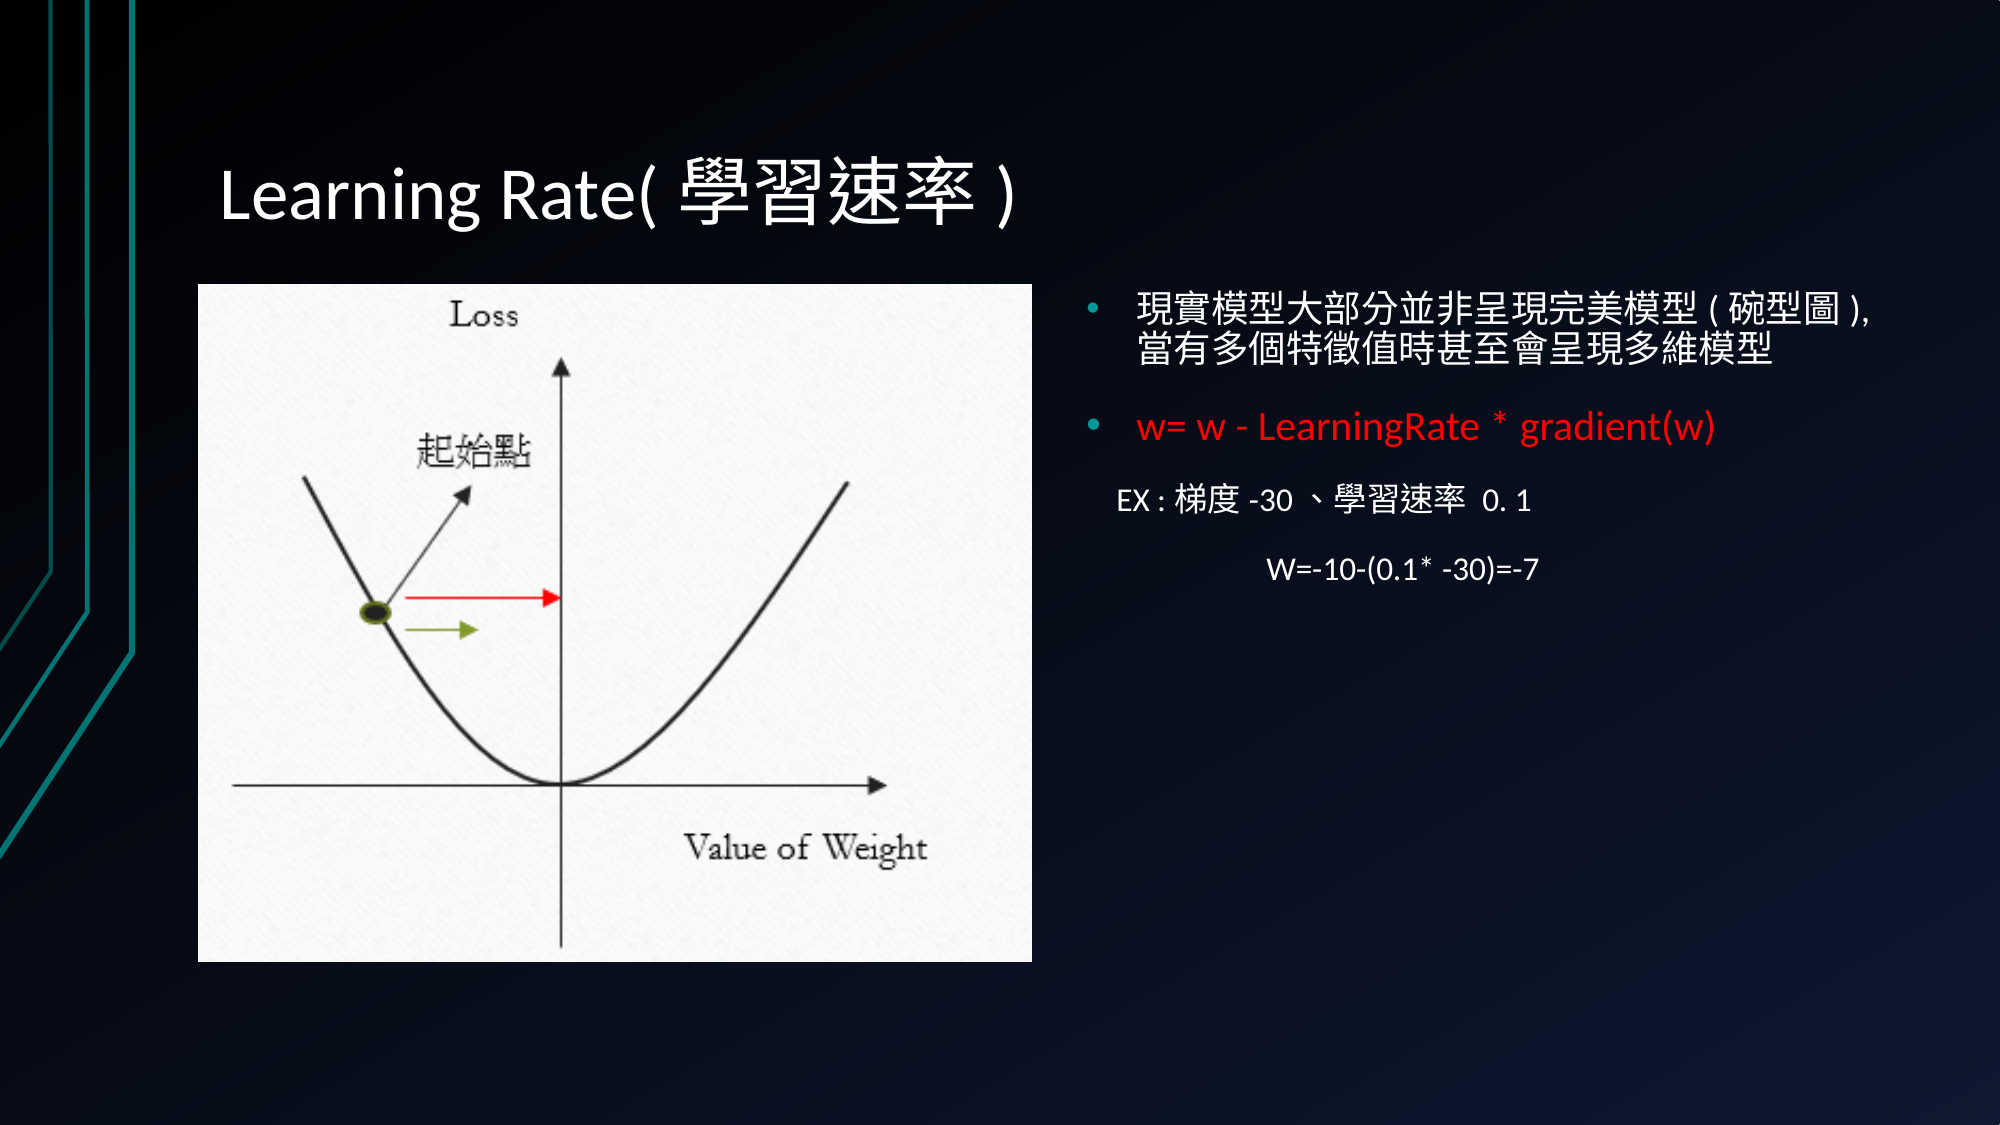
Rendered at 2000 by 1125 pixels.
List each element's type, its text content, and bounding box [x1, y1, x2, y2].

list 現實模型大部分並非呈現完美模型(碗型圖),當有多個特徵值時甚至會呈現多維模型 w= w - LearningRate * gradient(w) EX :梯度-30、學習速率 0. 1 W=-10-(0.1* -30)=-7 [1066, 279, 1900, 1013]
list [198, 284, 1032, 963]
title Learning Rate(學習速率) [199, 45, 1900, 246]
